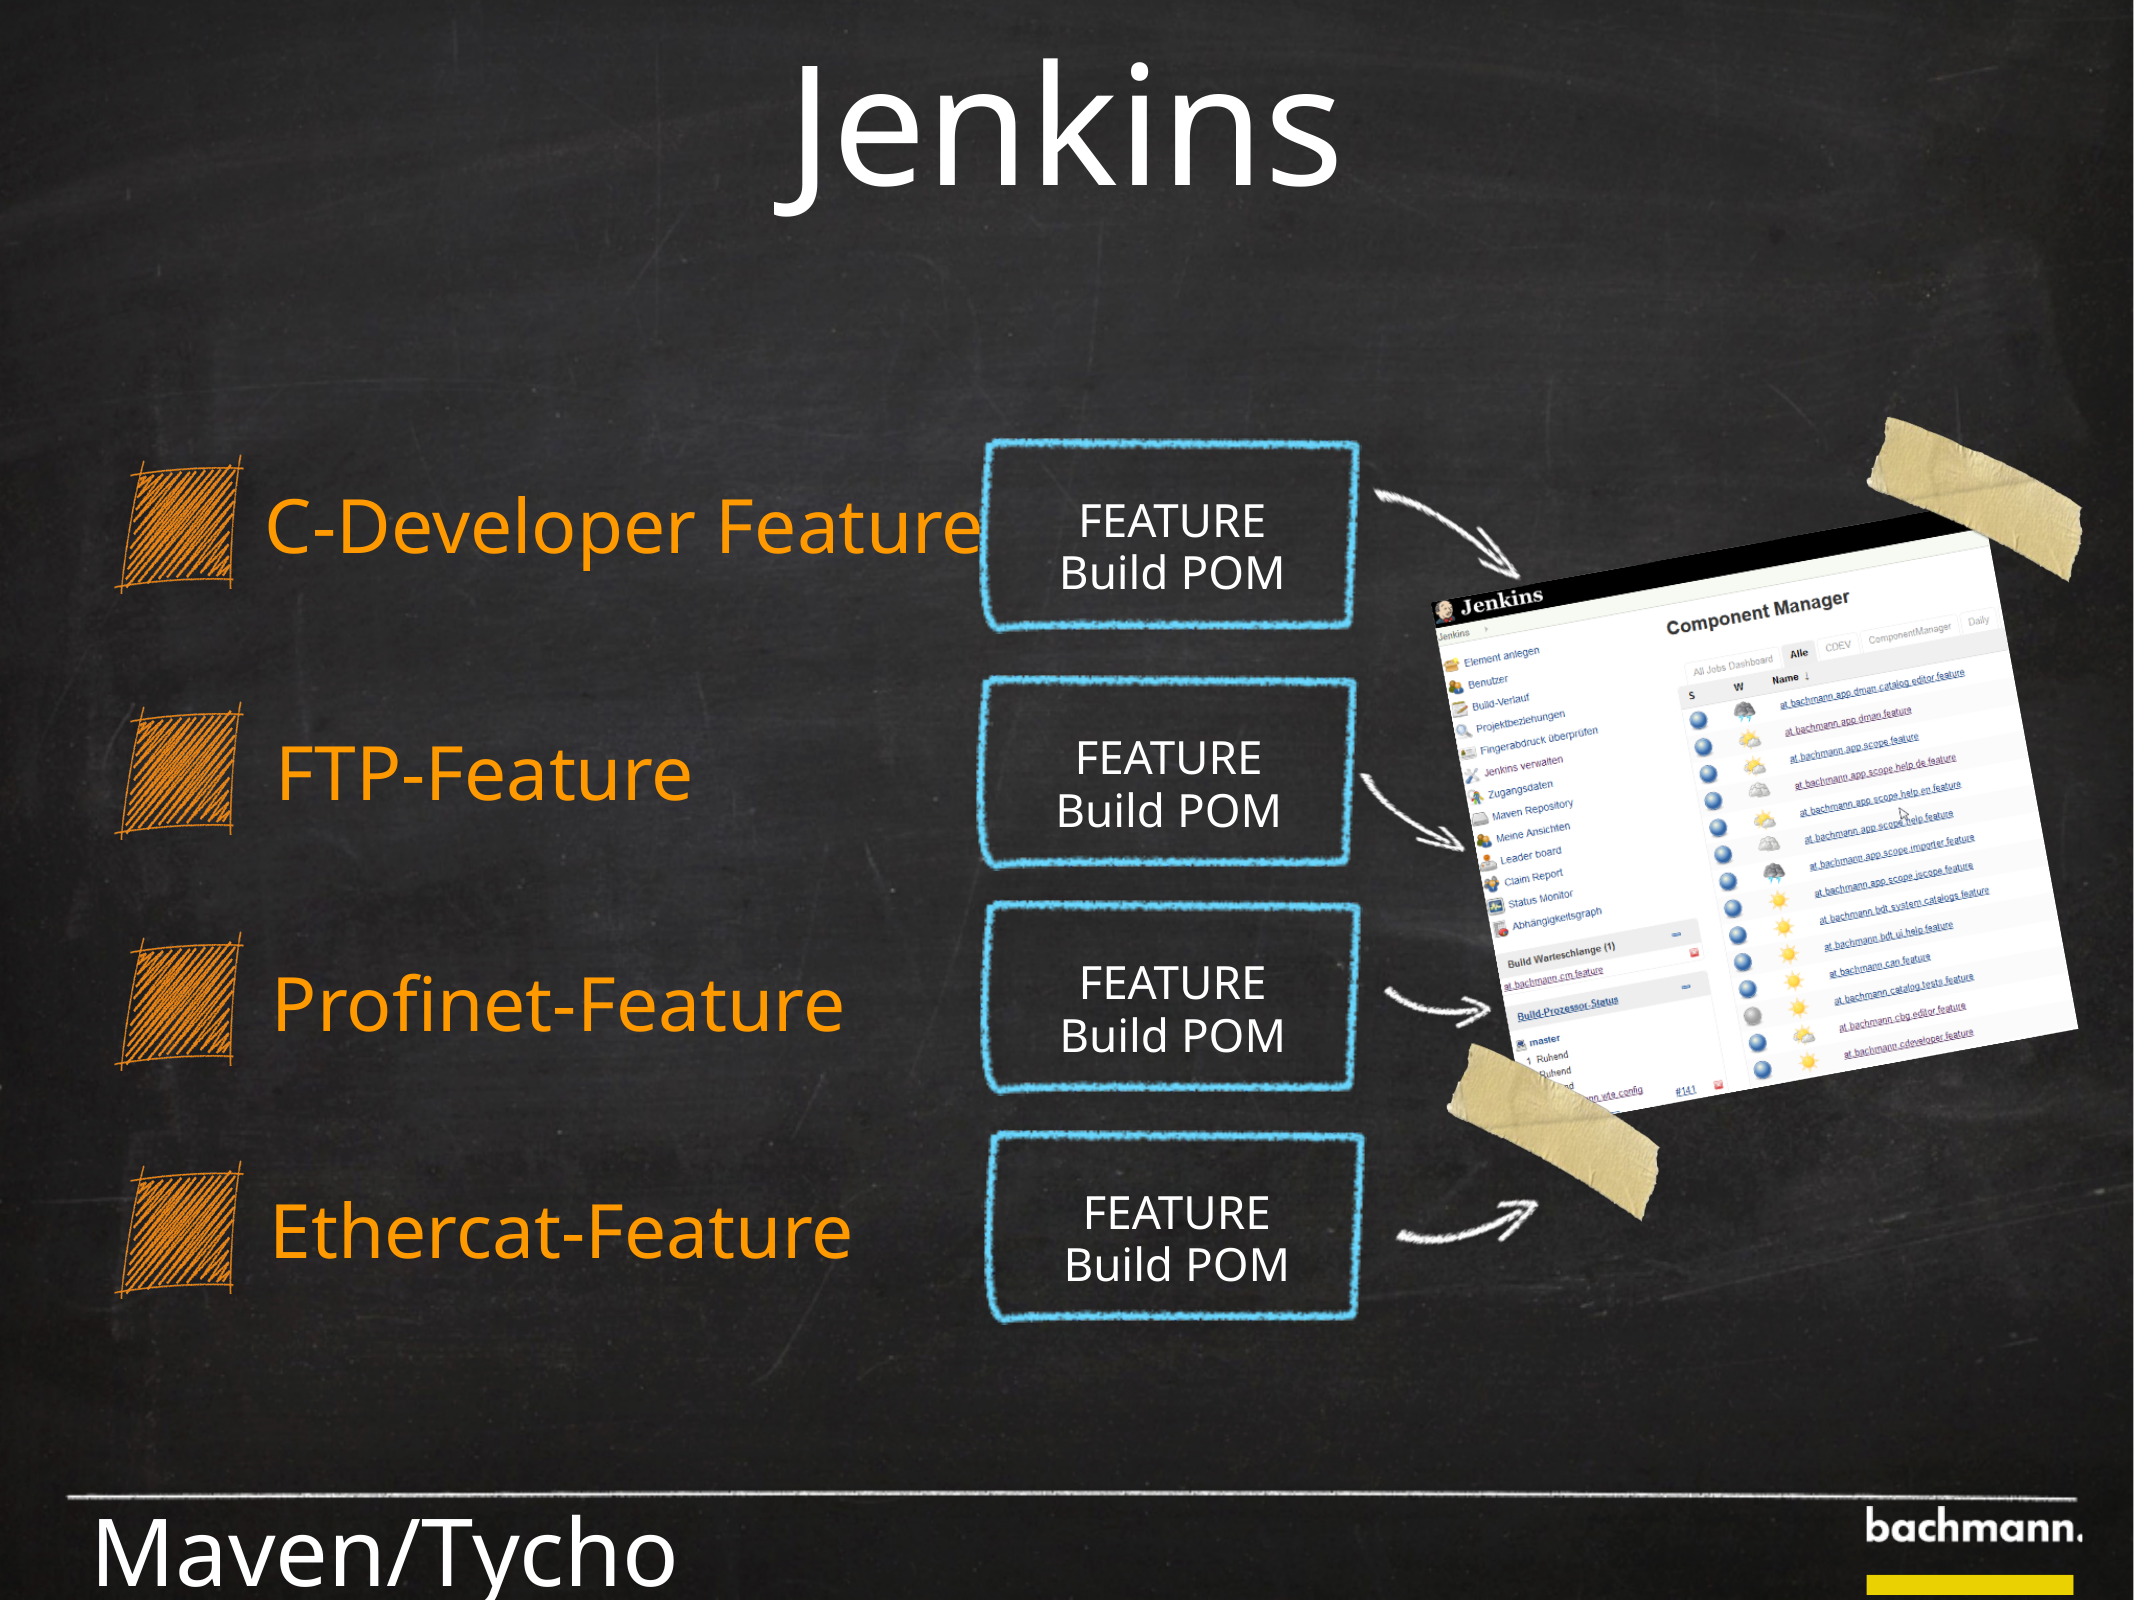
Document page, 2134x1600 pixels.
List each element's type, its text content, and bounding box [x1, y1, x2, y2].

text_box Ethercat-Feature [255, 1176, 869, 1282]
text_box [113, 699, 245, 841]
text_box FTP-Feature [260, 718, 709, 823]
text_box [113, 1159, 245, 1301]
picture [0, 0, 2134, 1600]
text_box Jenkins [108, 0, 2024, 188]
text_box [113, 453, 245, 595]
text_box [113, 930, 245, 1072]
text_box Profinet-Feature [257, 948, 861, 1054]
text_box C-Developer Feature [250, 470, 973, 576]
